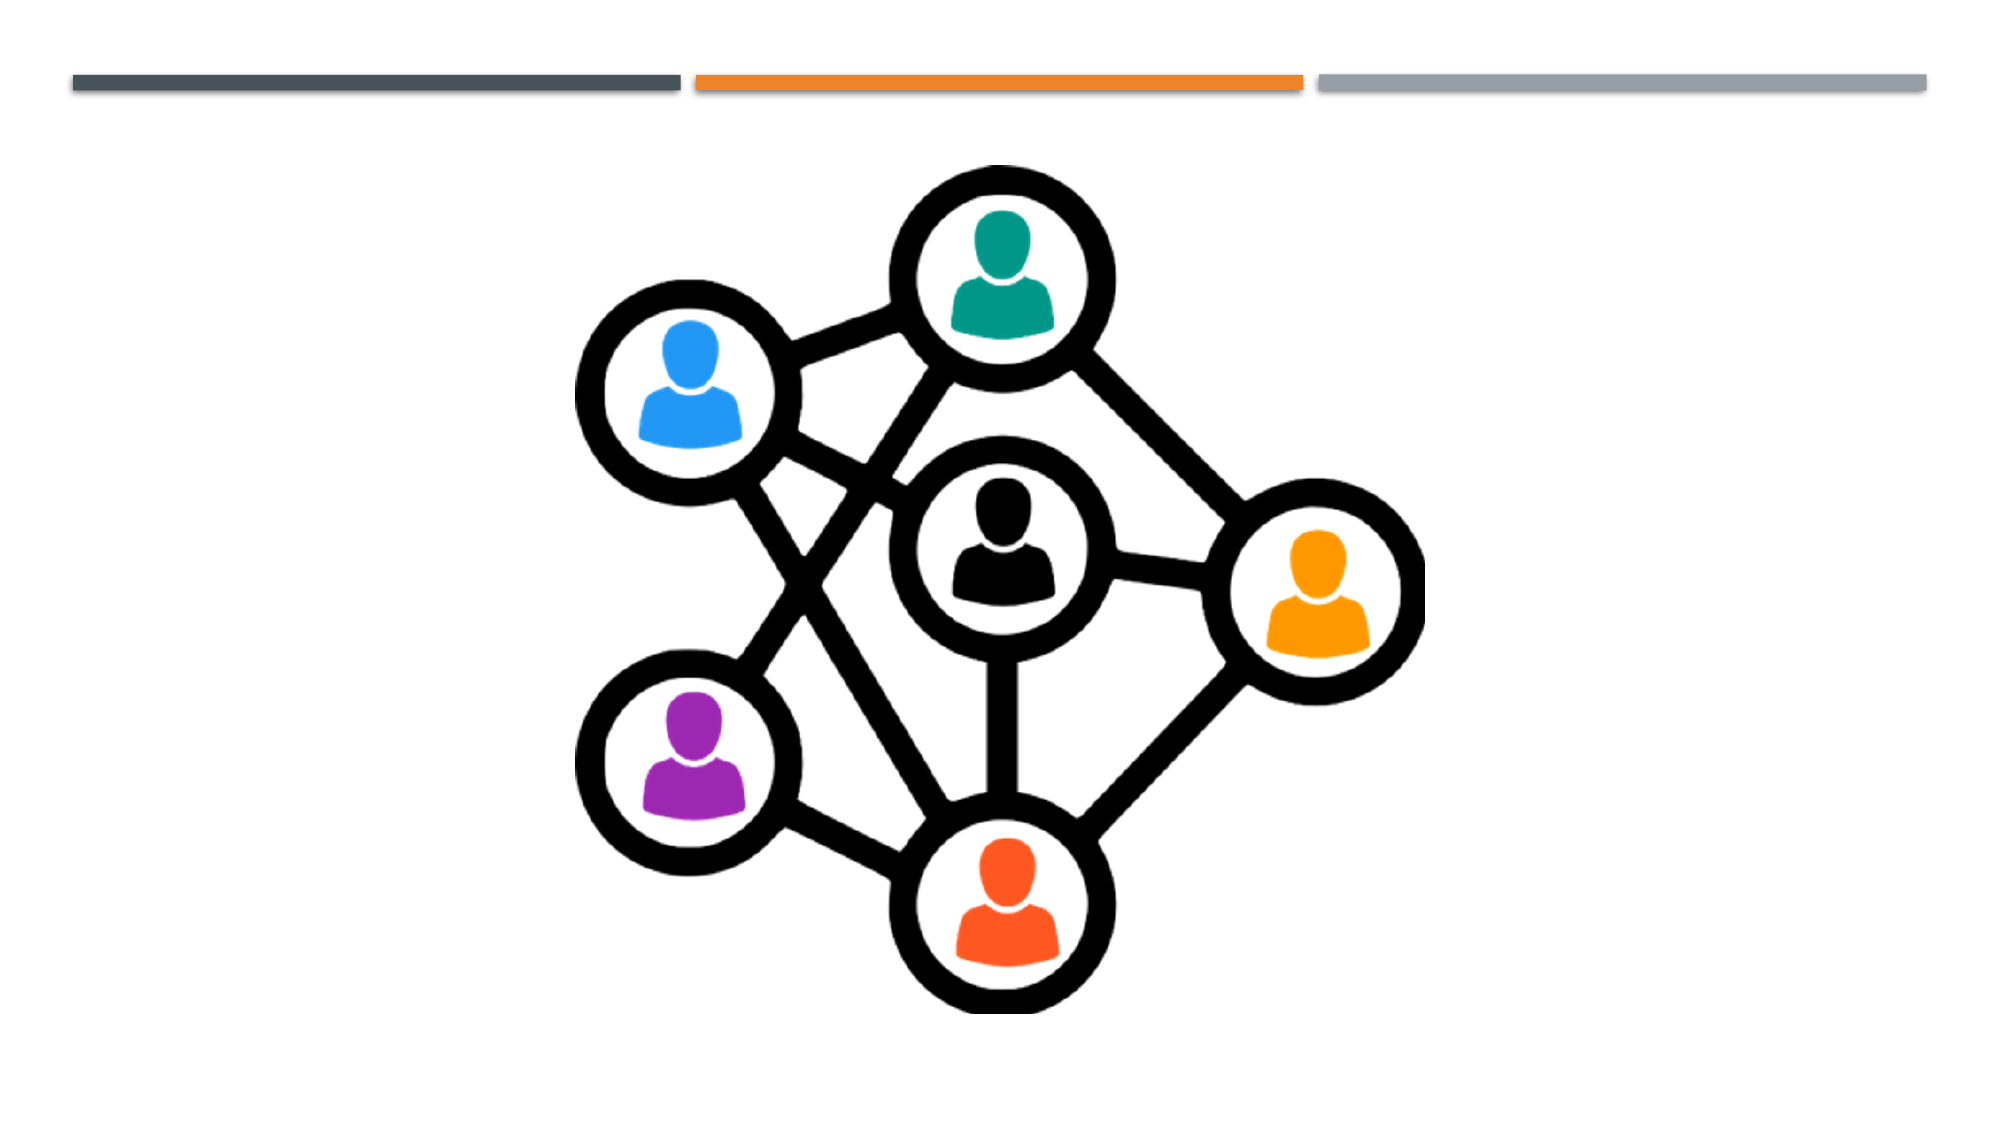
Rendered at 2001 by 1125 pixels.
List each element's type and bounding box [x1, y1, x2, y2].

picture [575, 165, 1425, 1015]
